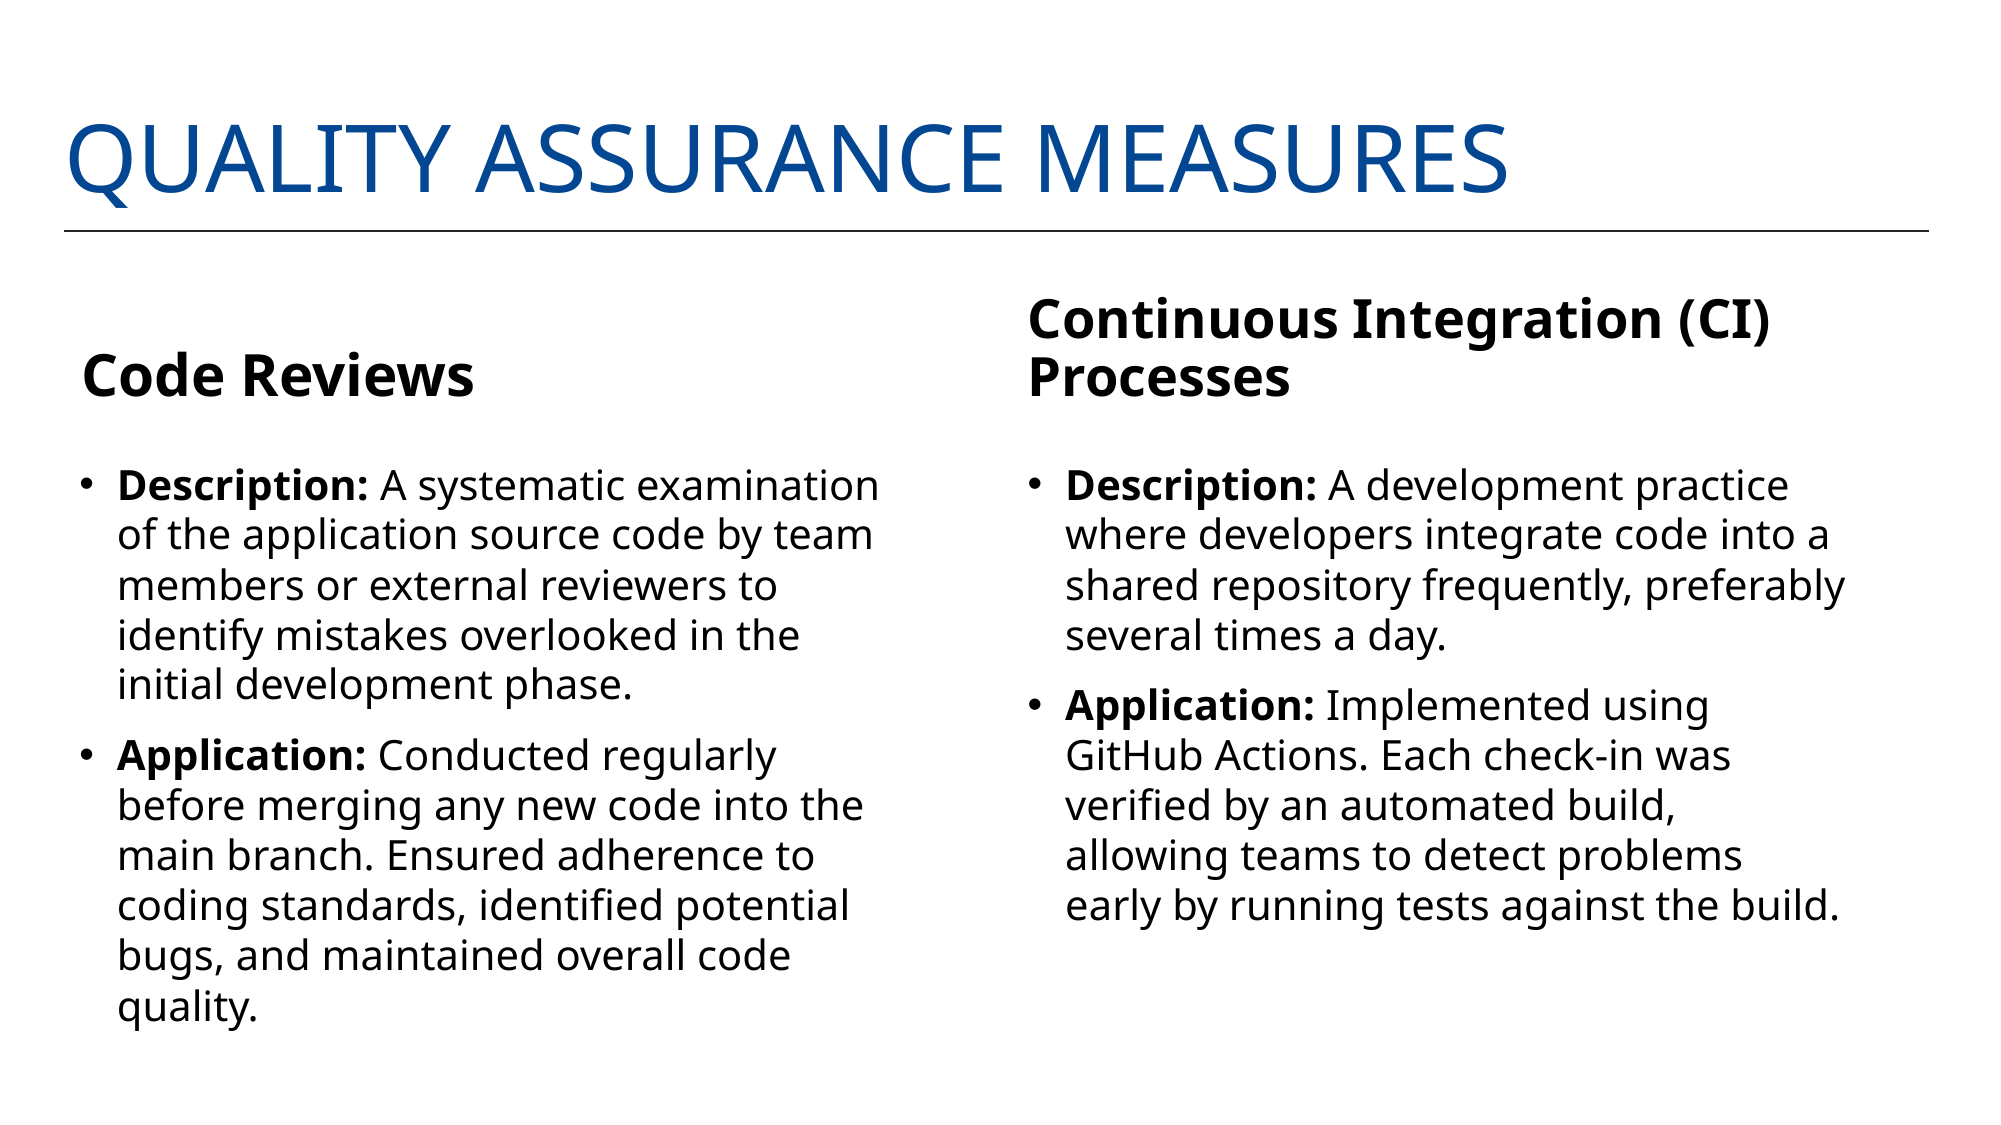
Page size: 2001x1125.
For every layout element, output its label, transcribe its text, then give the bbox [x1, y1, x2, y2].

list Code Reviews [66, 280, 913, 417]
title Quality assurance measures [64, 55, 1930, 221]
list Description: A development practice where developers integrate code into a shared repository frequently, preferably several times a day. Application: Implemented using GitHub Actions. Each check-in was verified by an automated build, allowing teams to detect problems early by running tests against the build. [1012, 450, 1863, 890]
list Continuous Integration (CI) Processes [1012, 280, 1863, 417]
list Description: A systematic examination of the application source code by team members or external reviewers to identify mistakes overlooked in the initial development phase. Application: Conducted regularly before merging any new code into the main branch. Ensured adherence to coding standards, identified potential bugs, and maintained overall code quality. [64, 450, 915, 890]
